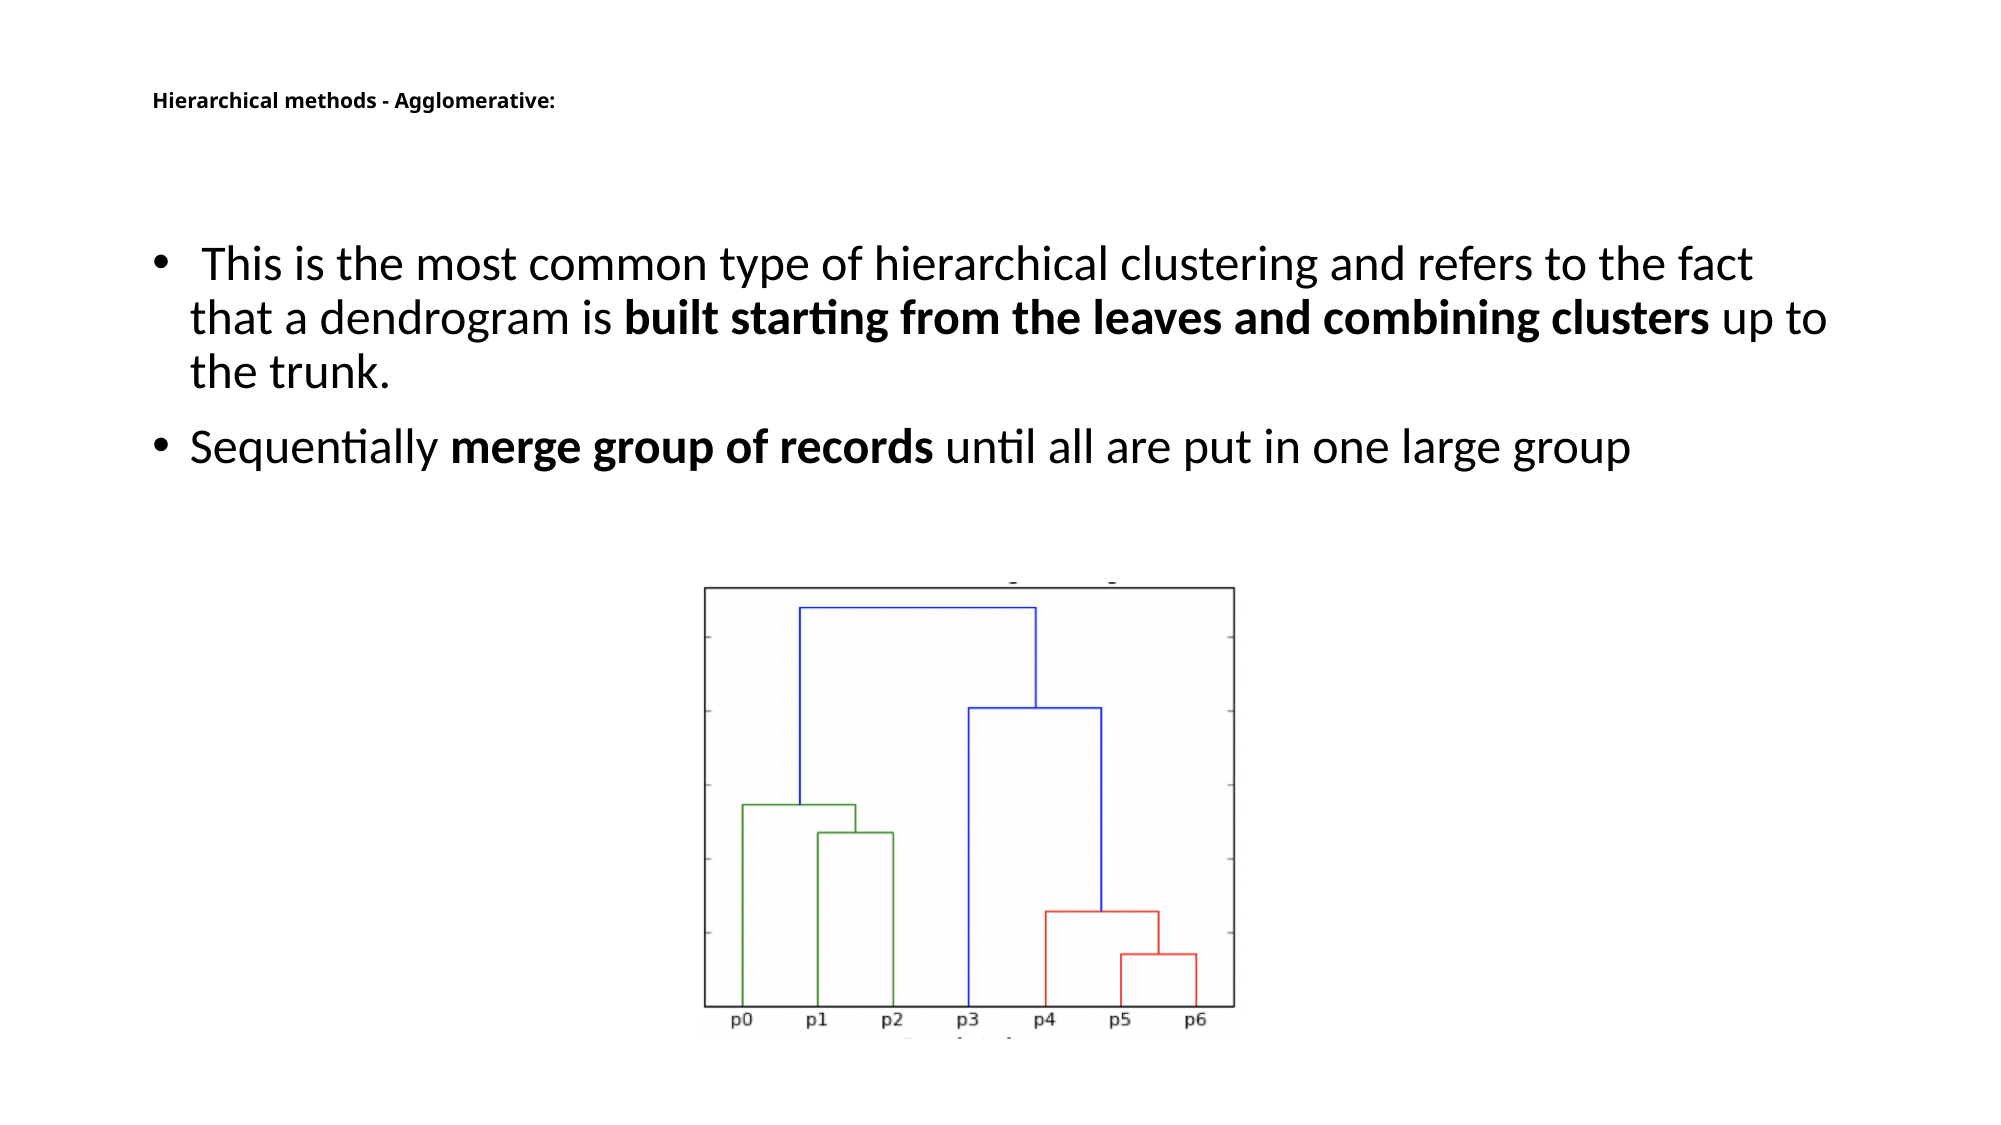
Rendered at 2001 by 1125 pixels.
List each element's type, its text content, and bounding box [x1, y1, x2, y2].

list This is the most common type of hierarchical clustering and refers to the fact that a dendrogram is built starting from the leaves and combining clusters up to the trunk. Sequentially merge group of records until all are put in one large group [137, 229, 1863, 936]
picture [700, 582, 1243, 1039]
title Hierarchical methods - Agglomerative: [137, 59, 1863, 147]
